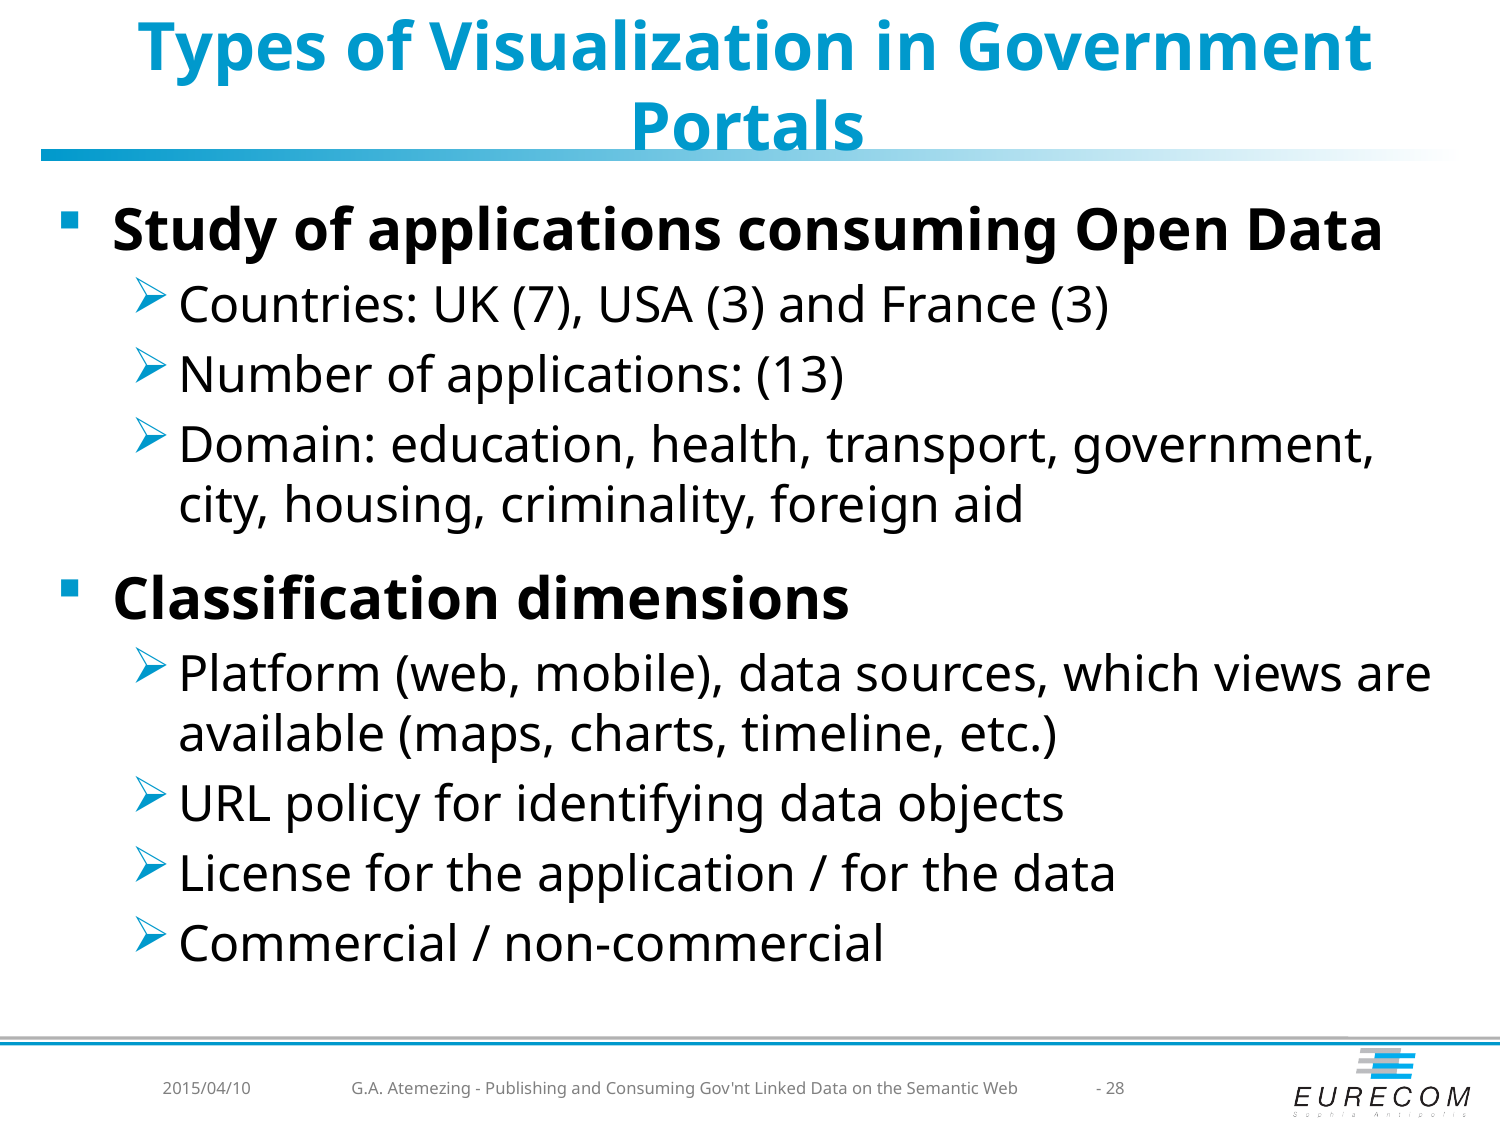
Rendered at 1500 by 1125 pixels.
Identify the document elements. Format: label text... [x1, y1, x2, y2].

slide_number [147, 1070, 325, 1103]
picture [1293, 1048, 1477, 1118]
footer G.A. Atemezing - Publishing and Consuming Gov'nt Linked Data on the Semantic Web [336, 1070, 1069, 1107]
slide_number - 28 [1080, 1070, 1200, 1103]
title Types of Visualization in Government Portals [52, 30, 1460, 138]
list Study of applications consuming Open Data Countries: UK (7), USA (3) and France (3) Number of applications: (13) Domain: education, health, transport, government, city, housing, criminality, foreign aid Classification dimensions Platform (web, mobile), data sources, which views are available (maps, charts, timeline, etc.) URL policy for identifying data objects License for the application / for the data Commercial / non-commercial [40, 184, 1460, 1024]
